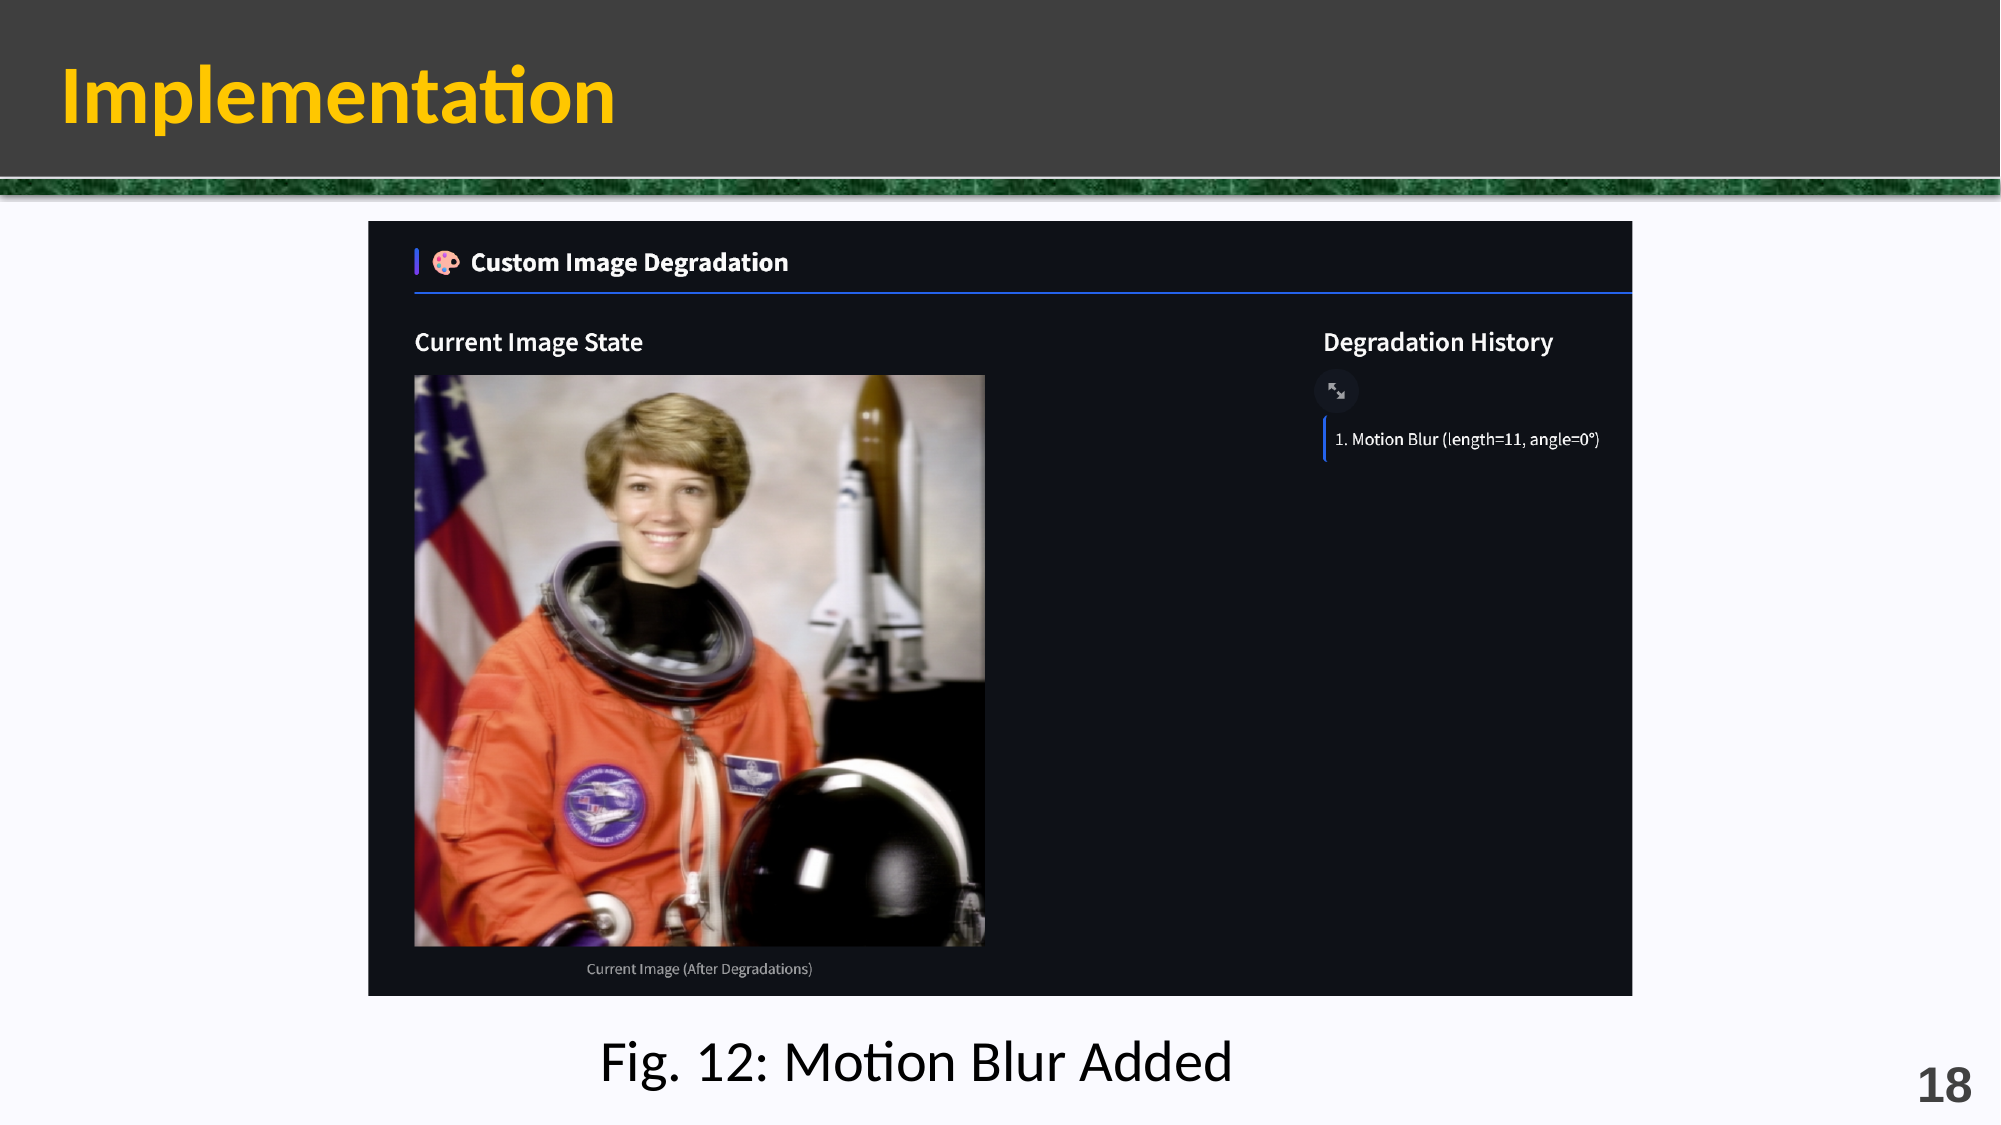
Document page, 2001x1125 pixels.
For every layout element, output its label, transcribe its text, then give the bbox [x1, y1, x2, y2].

title Implementation [45, 11, 1955, 170]
picture [368, 221, 1633, 996]
text_box Fig. 12: Motion Blur Added [585, 1007, 1415, 1120]
slide_number 18 [1826, 1067, 1988, 1113]
picture [0, 179, 2000, 195]
